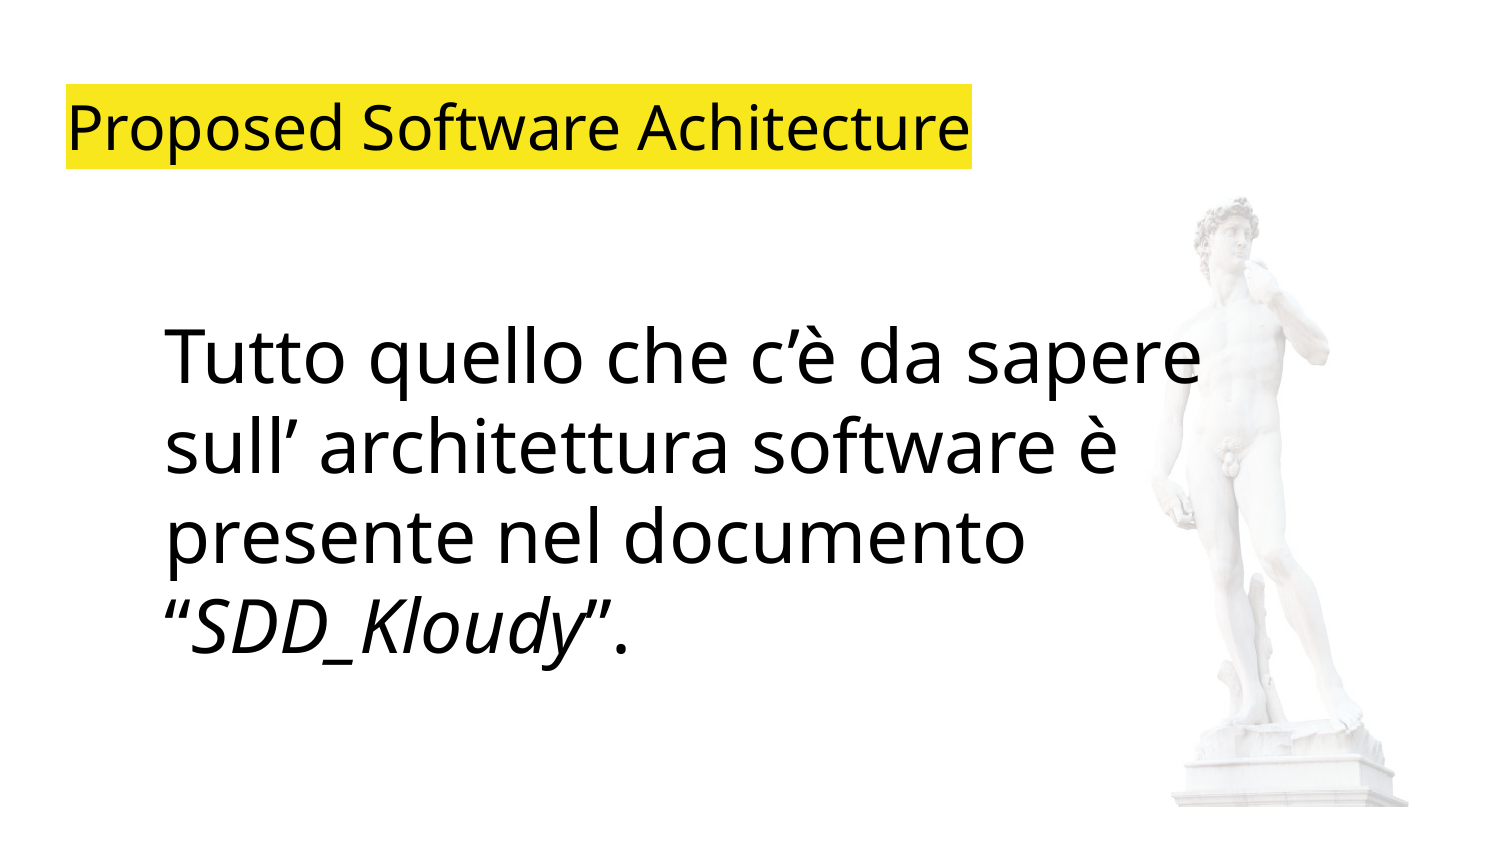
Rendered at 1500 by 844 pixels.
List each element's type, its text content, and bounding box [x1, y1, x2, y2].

picture [1051, 154, 1450, 808]
text_box Tutto quello che c’è da sapere sull’ architettura software è presente nel documento “SDD_Kloudy”. [149, 293, 1046, 669]
title Proposed Software Achitecture [51, 72, 1449, 167]
